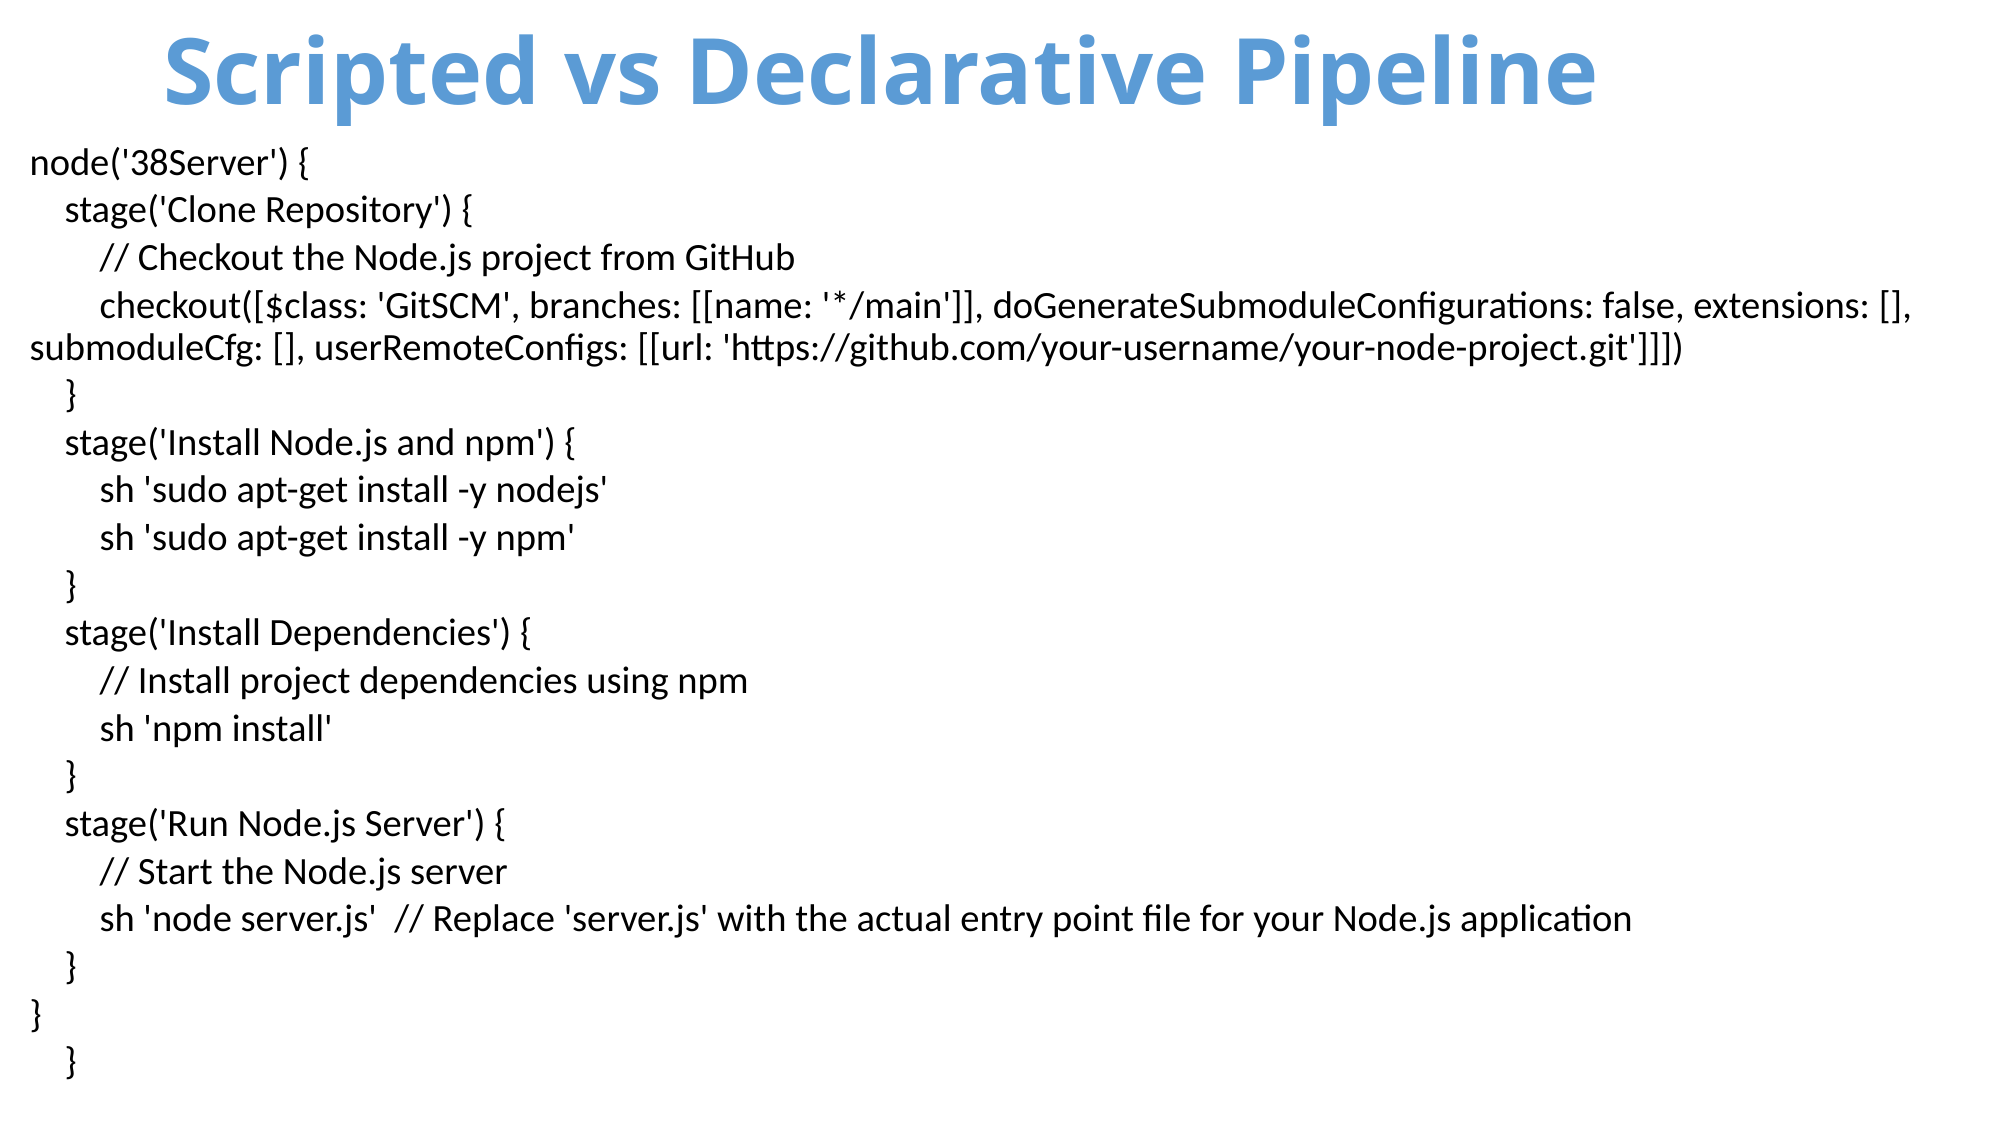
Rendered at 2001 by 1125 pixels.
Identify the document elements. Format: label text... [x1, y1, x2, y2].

text_box [969, 243, 1573, 1088]
title Scripted vs Declarative Pipeline [148, 14, 1874, 134]
list node('38Server') { stage('Clone Repository') { // Checkout the Node.js project from GitHub checkout([$class: 'GitSCM', branches: [[name: '*/main']], doGenerateSubmoduleConfigurations: false, extensions: [], submoduleCfg: [], userRemoteConfigs: [[url: 'https://github.com/your-username/your-node-project.git']]]) } stage('Install Node.js and npm') { sh 'sudo apt-get install -y nodejs' sh 'sudo apt-get install -y npm' } stage('Install Dependencies') { // Install project dependencies using npm sh 'npm install' } stage('Run Node.js Server') { // Start the Node.js server sh 'node server.js' // Replace 'server.js' with the actual entry point file for your Node.js application } } } [14, 134, 1960, 1125]
